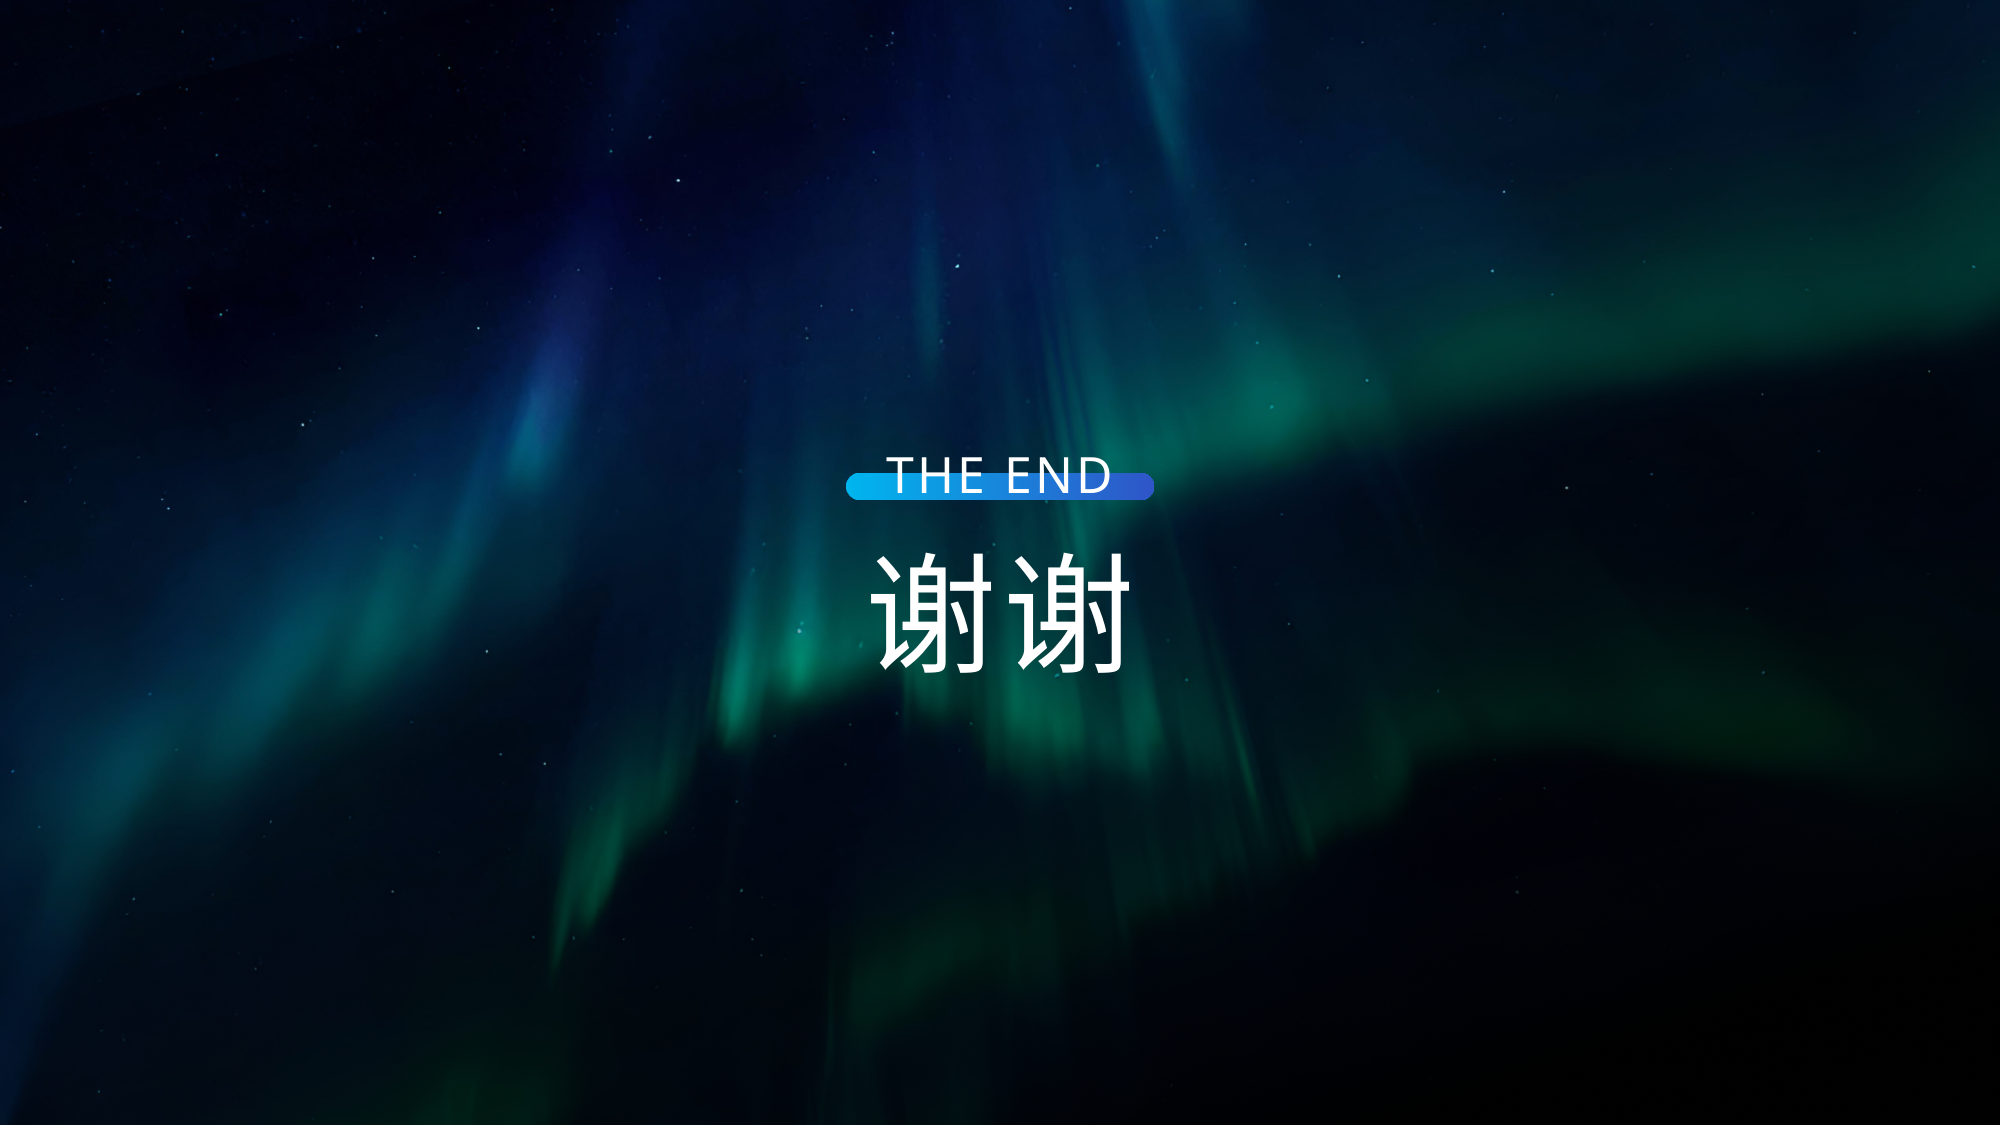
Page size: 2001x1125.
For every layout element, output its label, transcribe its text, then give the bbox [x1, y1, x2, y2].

subtitle THE END [639, 428, 1361, 504]
picture [0, 0, 2000, 1125]
title 谢谢 [629, 526, 1371, 693]
